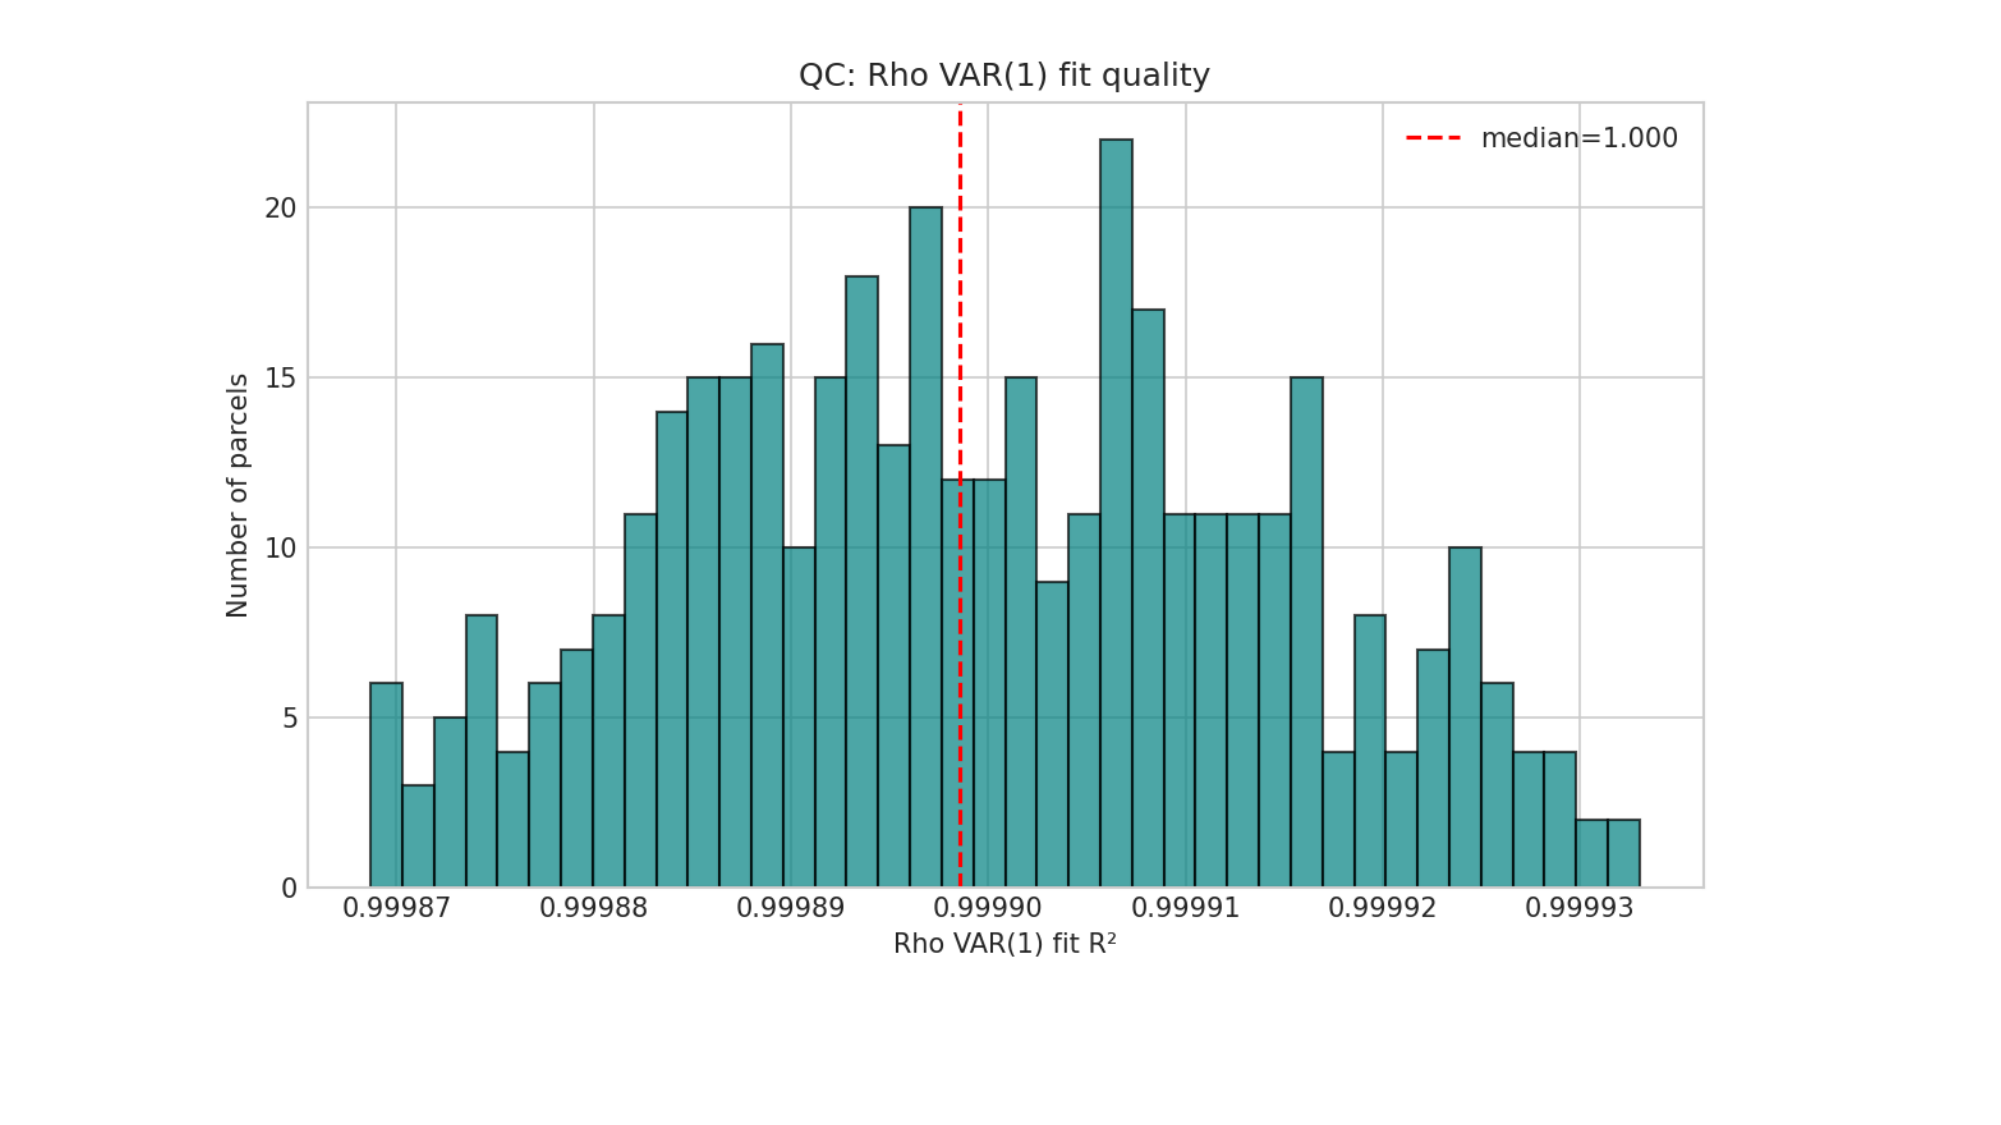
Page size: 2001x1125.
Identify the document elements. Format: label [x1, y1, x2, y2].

picture [198, 31, 1733, 991]
